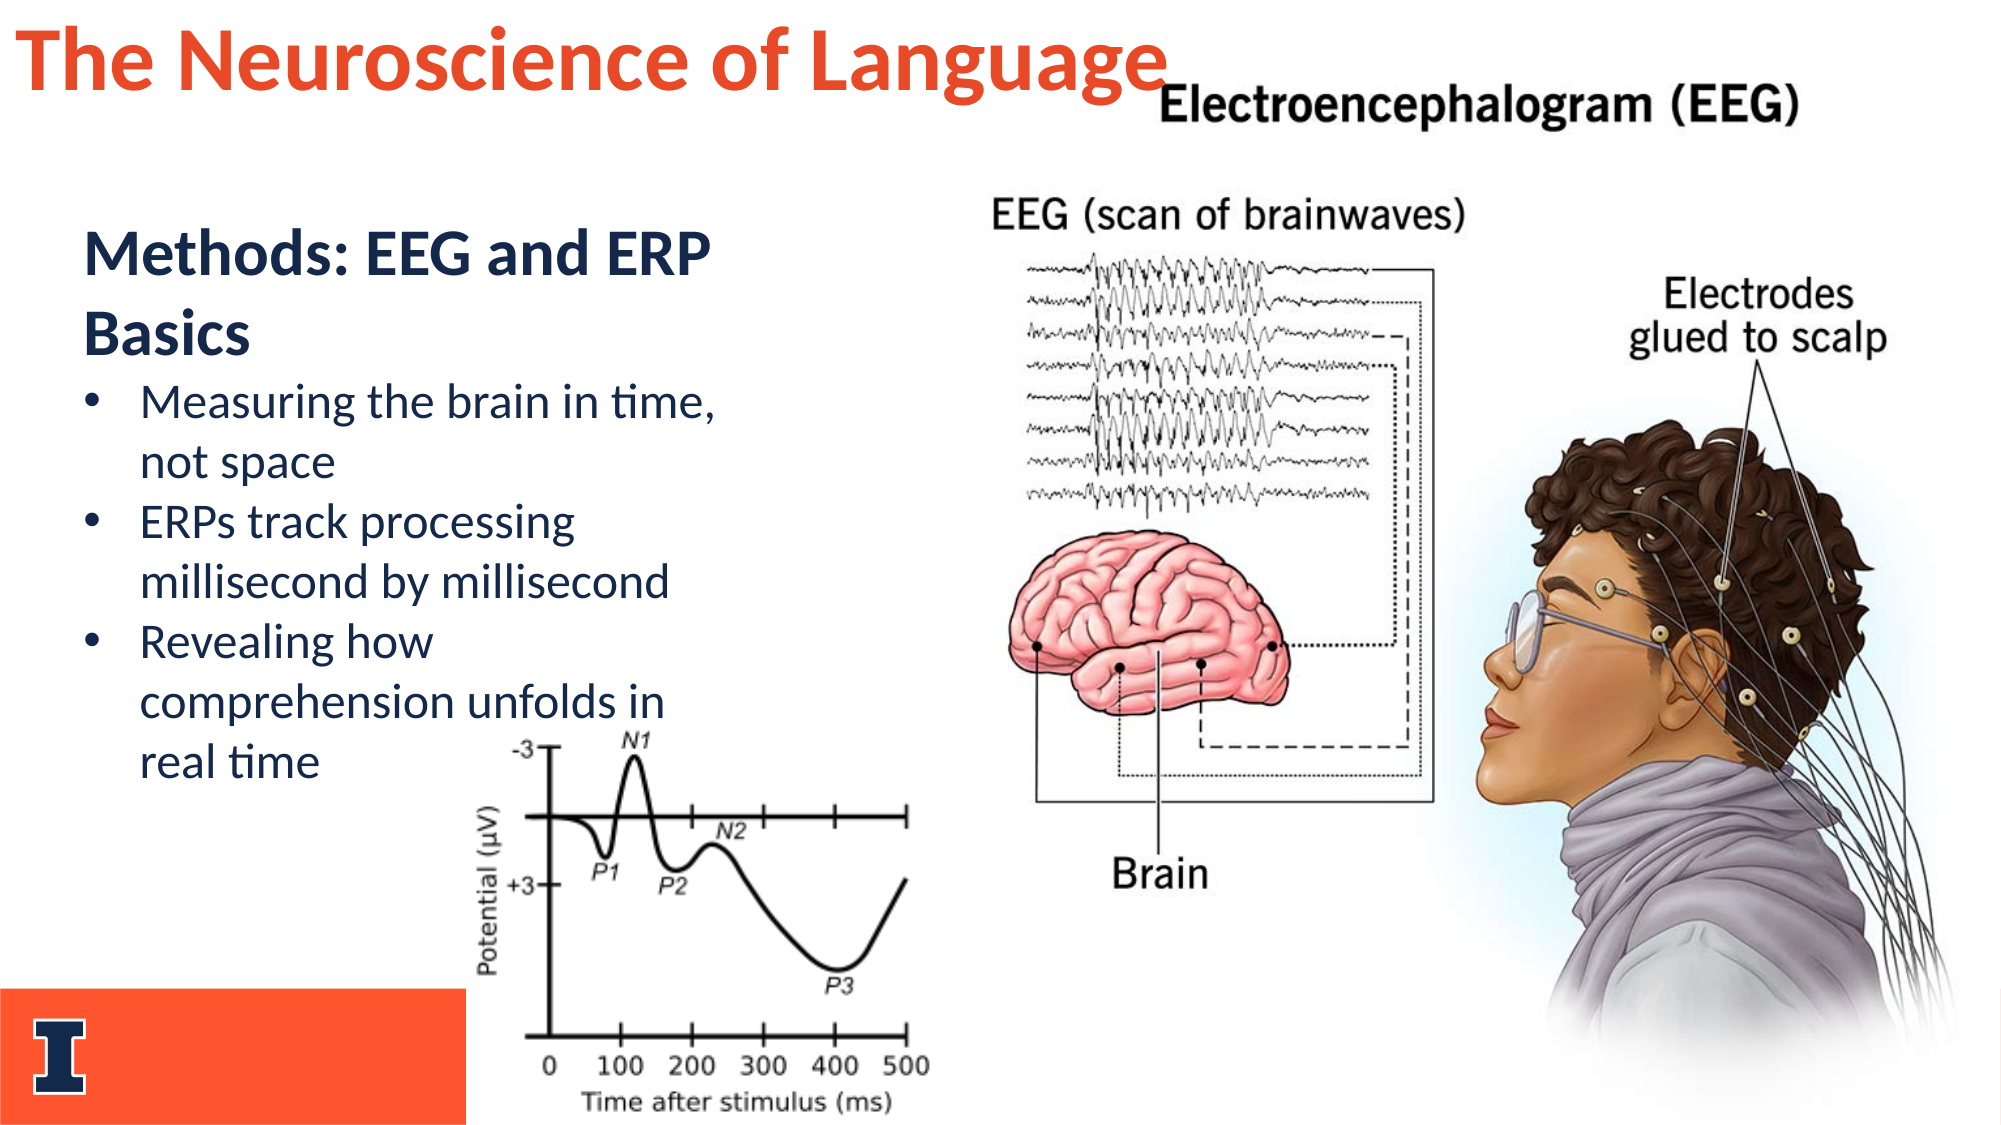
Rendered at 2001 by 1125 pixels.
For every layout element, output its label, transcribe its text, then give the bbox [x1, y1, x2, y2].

text_box Methods: EEG and ERP Basics Measuring the brain in time, not space ERPs track processing millisecond by millisecond Revealing how comprehension unfolds in real time [68, 201, 754, 797]
text_box The Neuroscience of Language [0, 0, 1884, 121]
picture [0, 0, 2001, 1125]
